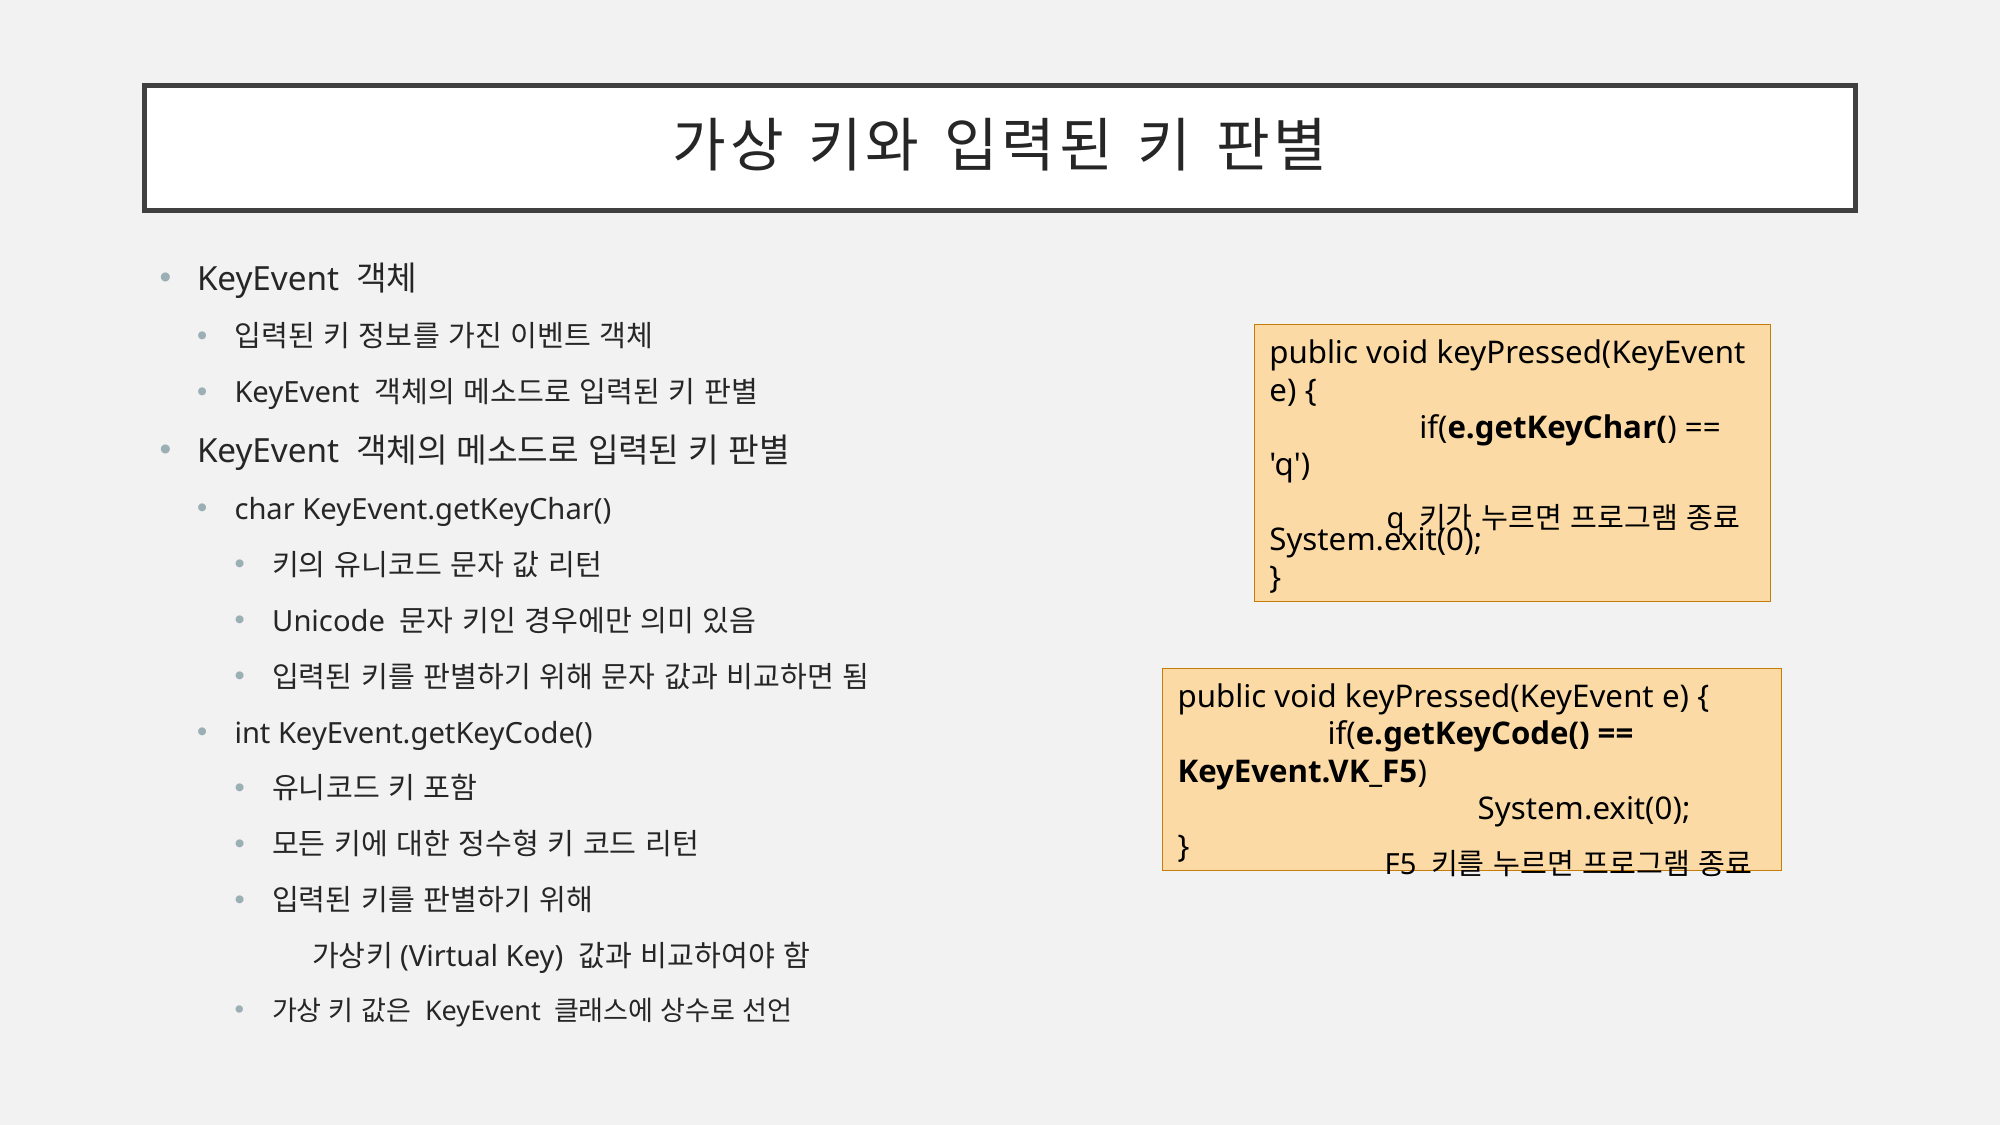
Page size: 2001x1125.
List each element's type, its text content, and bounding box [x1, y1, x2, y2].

text_box F5 키를 누르면 프로그램 종료 [1369, 837, 1768, 888]
list KeyEvent 객체 입력된 키 정보를 가진 이벤트 객체 KeyEvent 객체의 메소드로 입력된 키 판별 KeyEvent 객체의 메소드로 입력된 키 판별 char KeyEvent.getKeyChar() 키의 유니코드 문자 값 리턴 Unicode 문자 키인 경우에만 의미 있음 입력된 키를 판별하기 위해 문자 값과 비교하면 됨 int KeyEvent.getKeyCode() 유니코드 키 포함 모든 키에 대한 정수형 키 코드 리턴 입력된 키를 판별하기 위해 가상키(Virtual Key) 값과 비교하여야 함 가상 키 값은 KeyEvent 클래스에 상수로 선언 [144, 249, 1856, 1040]
text_box public void keyPressed(KeyEvent e) { if(e.getKeyChar() == 'q') System.exit(0); } [1254, 324, 1771, 602]
text_box q 키가 누르면 프로그램 종료 [1371, 491, 1756, 542]
title 가상 키와 입력된 키 판별 [142, 83, 1858, 213]
text_box public void keyPressed(KeyEvent e) { if(e.getKeyCode() == KeyEvent.VK_F5) System.exit(0); } [1162, 668, 1782, 871]
